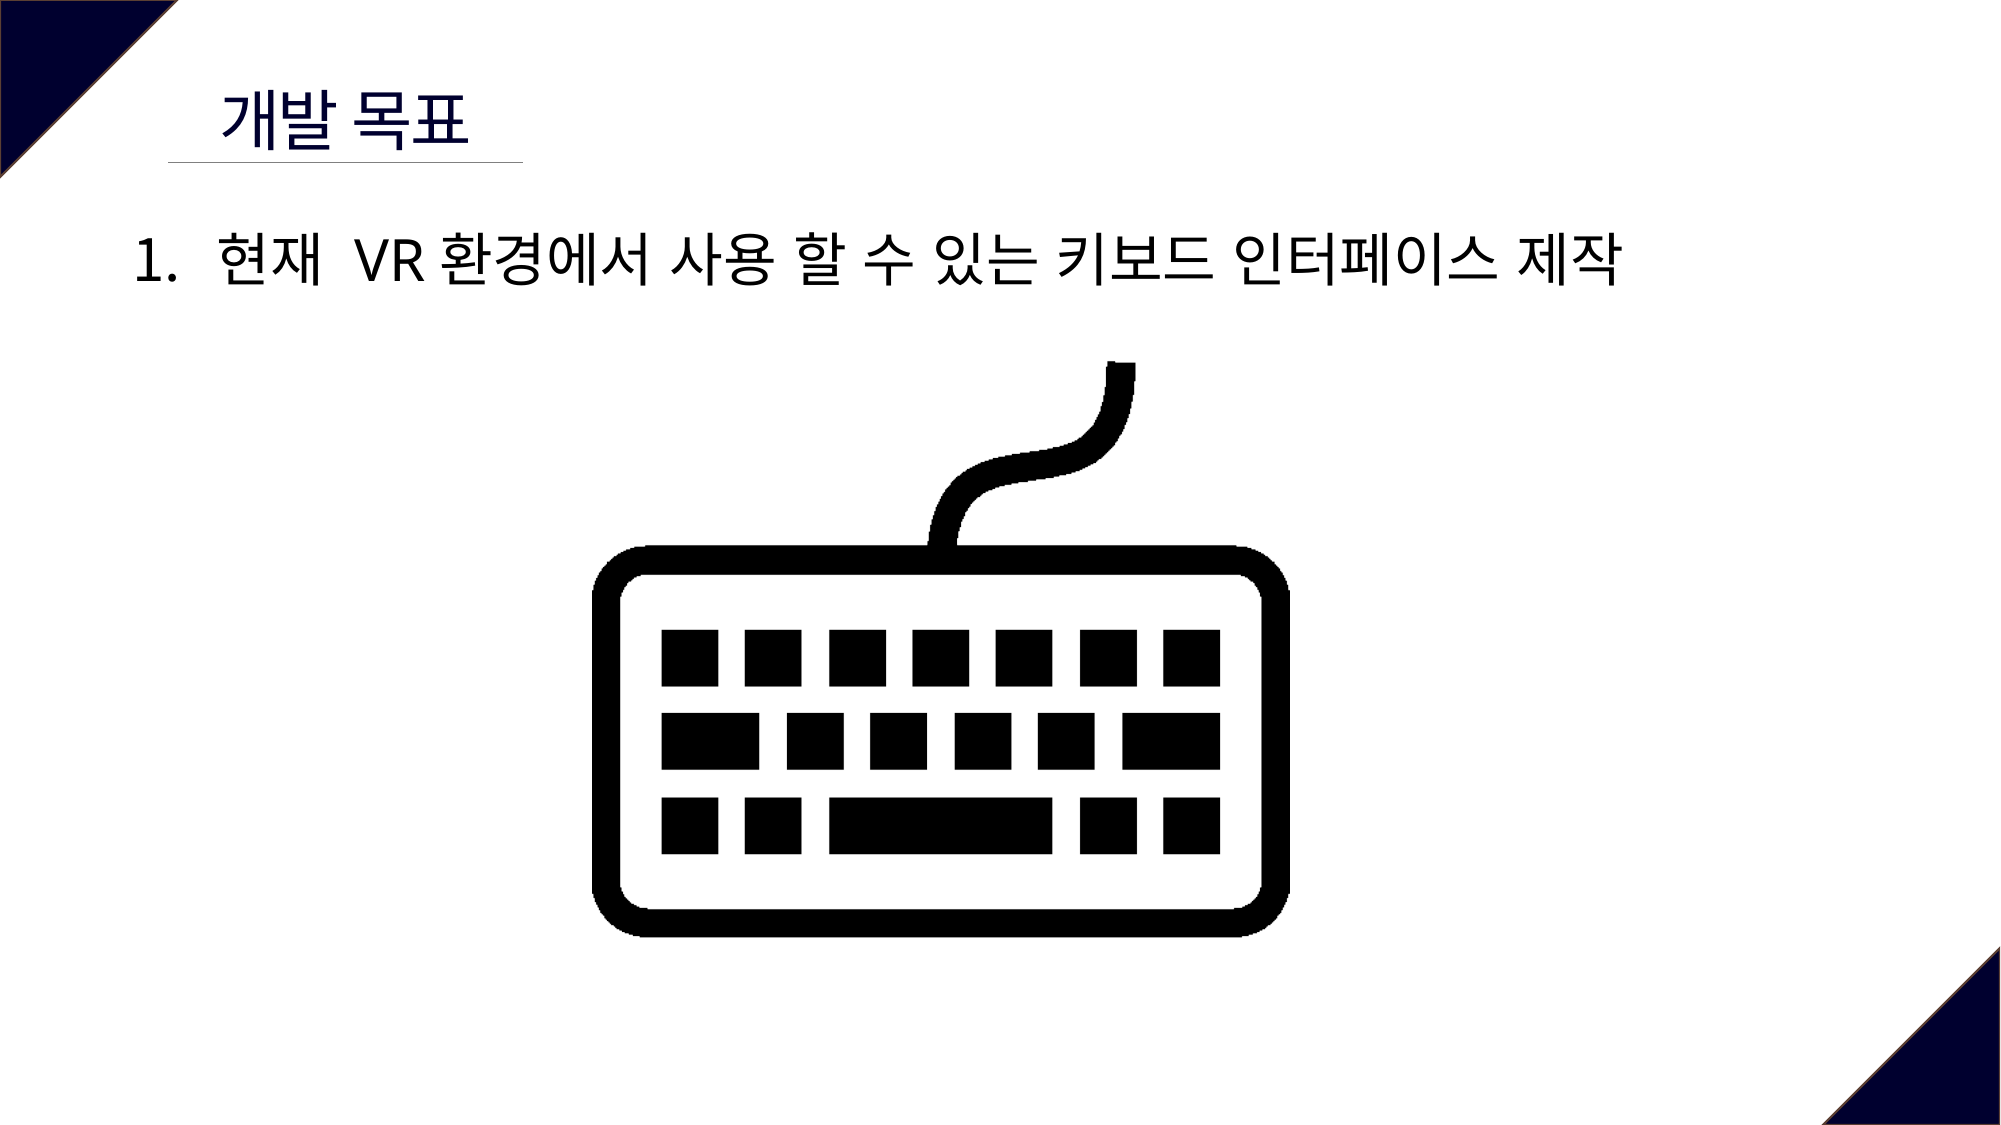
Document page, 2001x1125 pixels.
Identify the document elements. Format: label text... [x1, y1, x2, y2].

text_box 개발 목표 [204, 163, 487, 167]
picture [592, 323, 1290, 1021]
text_box 현재 VR환경에서 사용 할 수 있는 키보드 인터페이스 제작 [117, 215, 1765, 300]
text_box 개발 목표 [204, 71, 487, 162]
